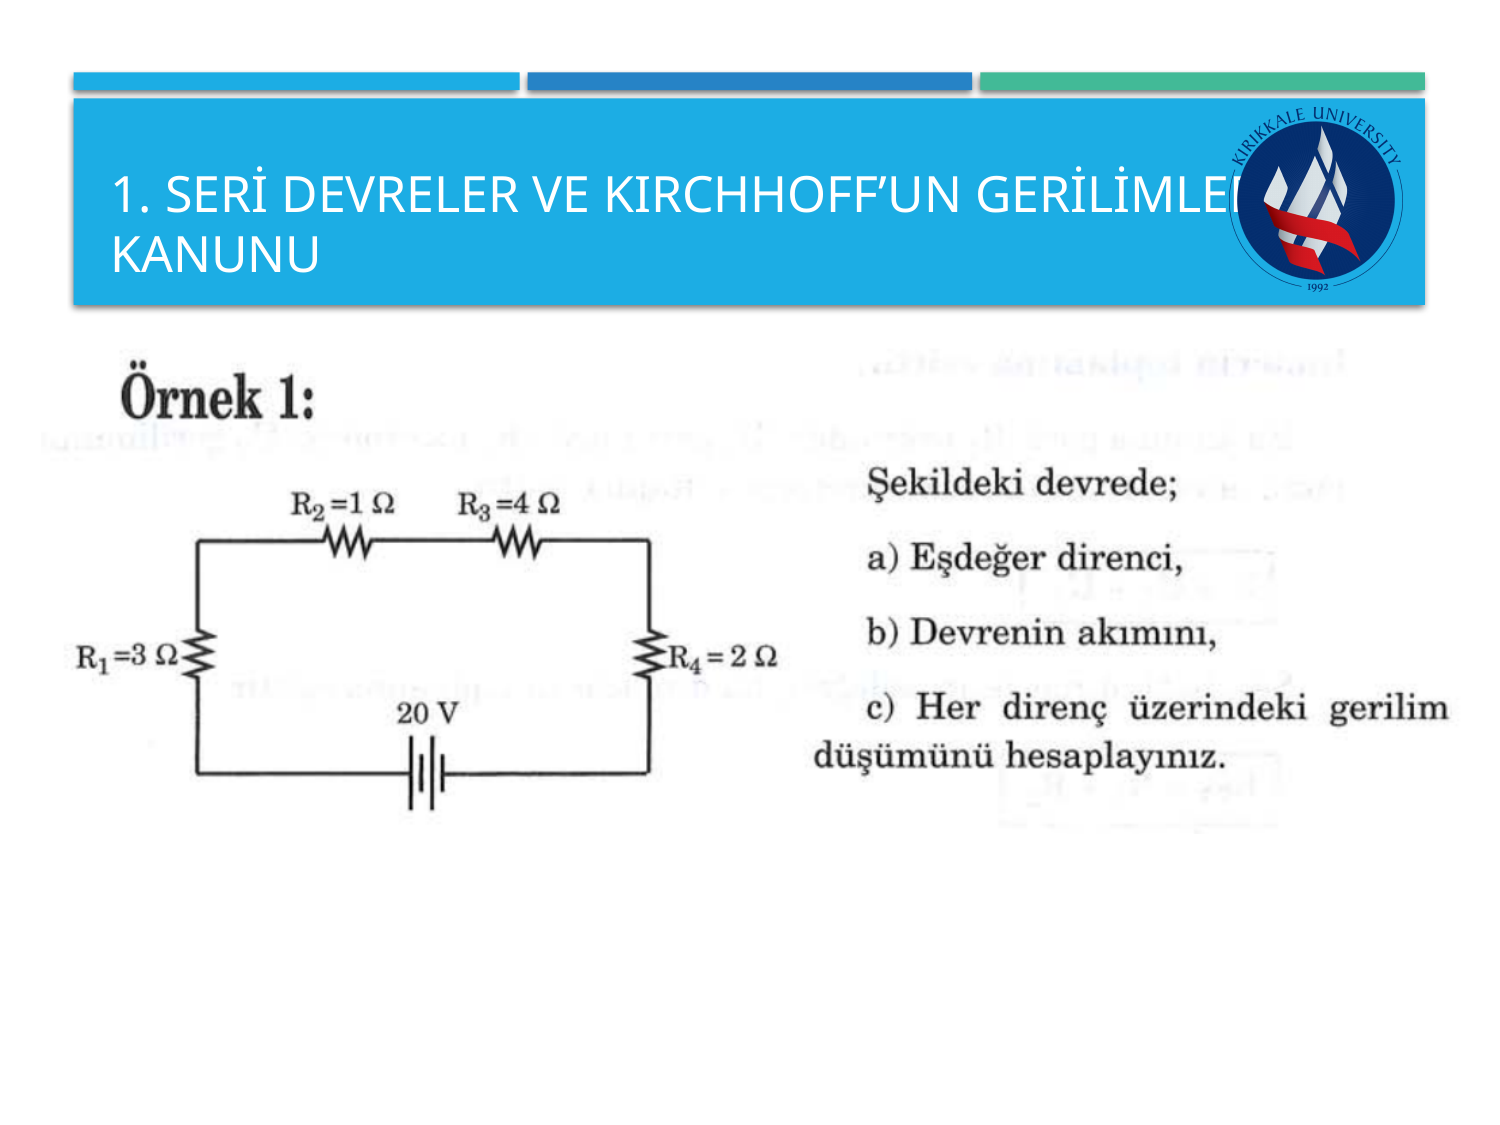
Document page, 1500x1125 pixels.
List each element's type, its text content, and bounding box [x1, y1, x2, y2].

picture [1229, 106, 1404, 292]
title 1. Seri devreler ve kırchhoff’un gerilimler kanunu [95, 112, 1223, 291]
picture [40, 348, 1479, 835]
